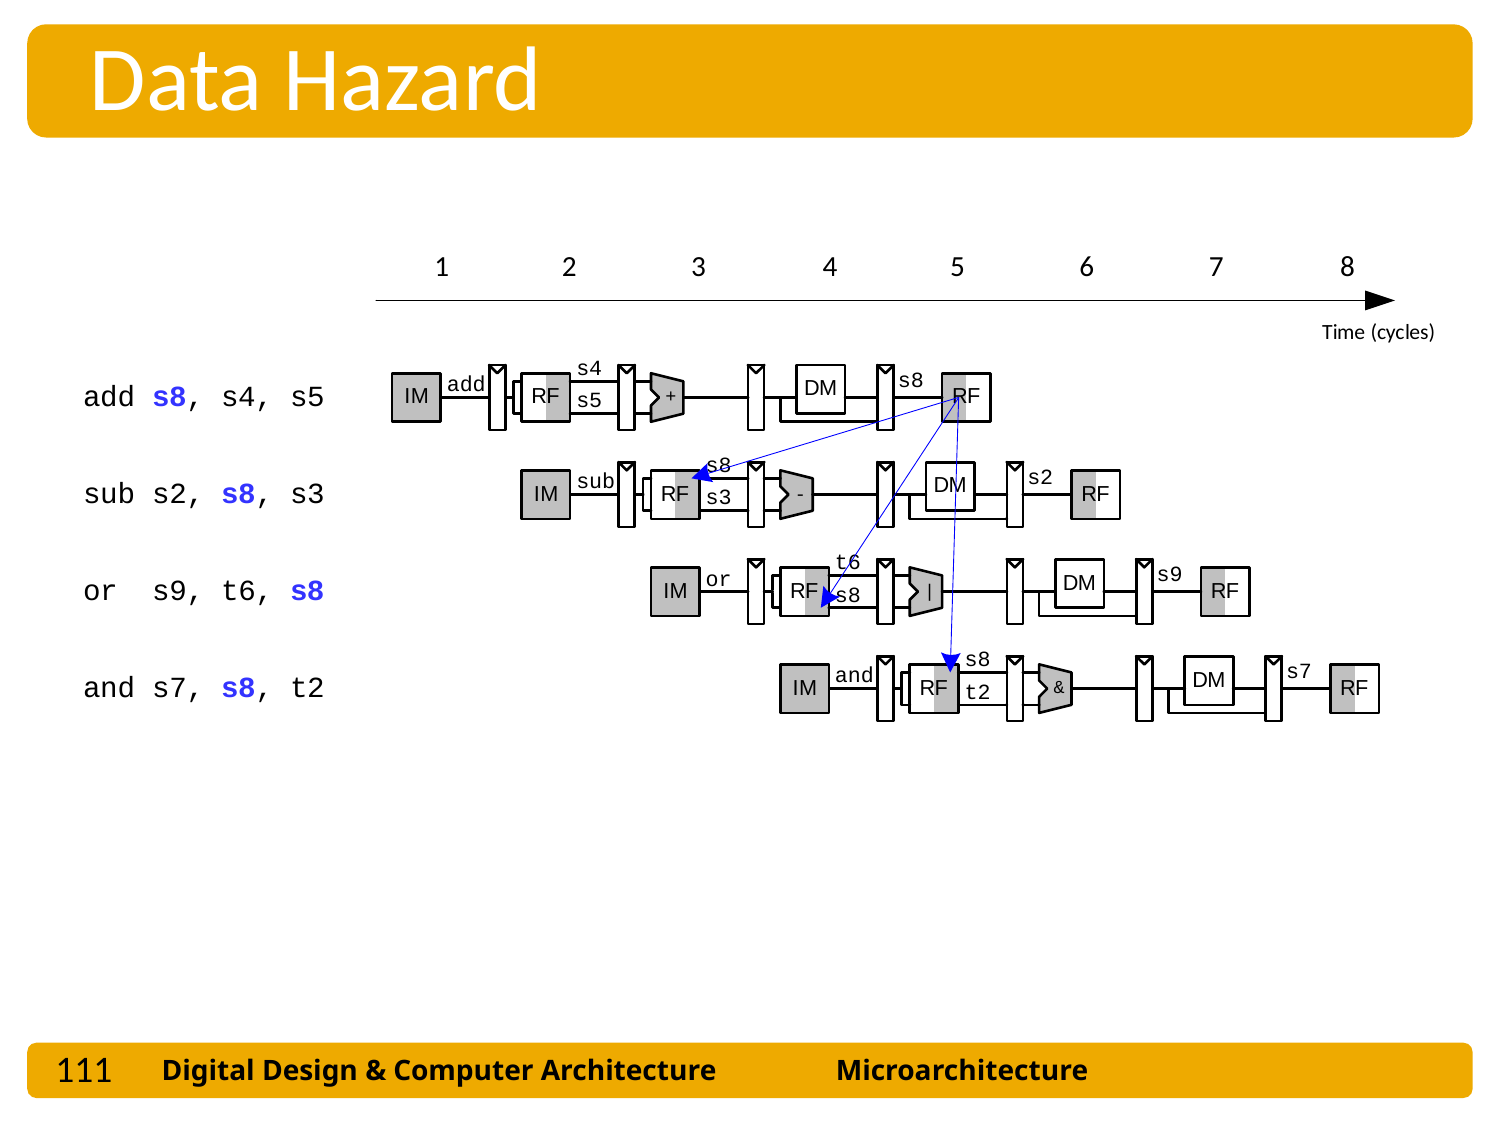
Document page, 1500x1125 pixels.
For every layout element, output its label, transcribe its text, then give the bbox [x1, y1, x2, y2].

slide_number 111 [40, 1037, 164, 1096]
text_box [63, 237, 1450, 726]
text_box Data Hazard [75, 11, 1450, 136]
